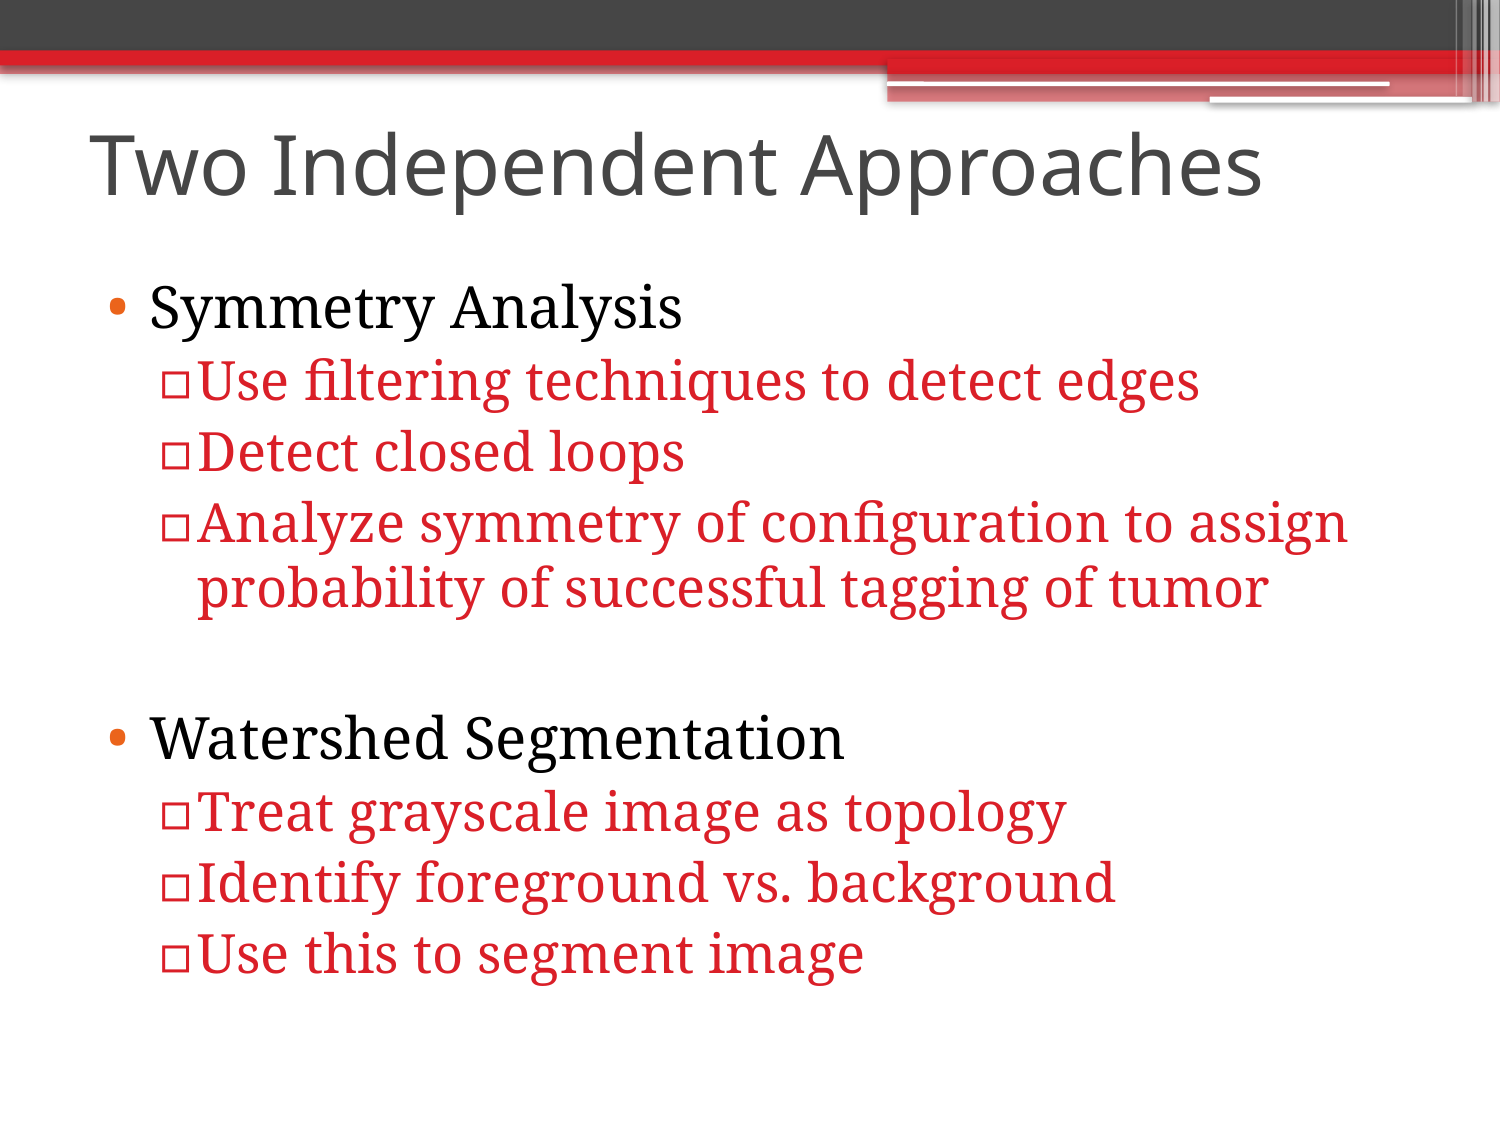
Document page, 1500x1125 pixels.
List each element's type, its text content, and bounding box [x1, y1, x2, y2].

title Two Independent Approaches [75, 75, 1425, 250]
list Symmetry Analysis Use filtering techniques to detect edges Detect closed loops Analyze symmetry of configuration to assign probability of successful tagging of tumor Watershed Segmentation Treat grayscale image as topology Identify foreground vs. background Use this to segment image [75, 262, 1425, 1079]
